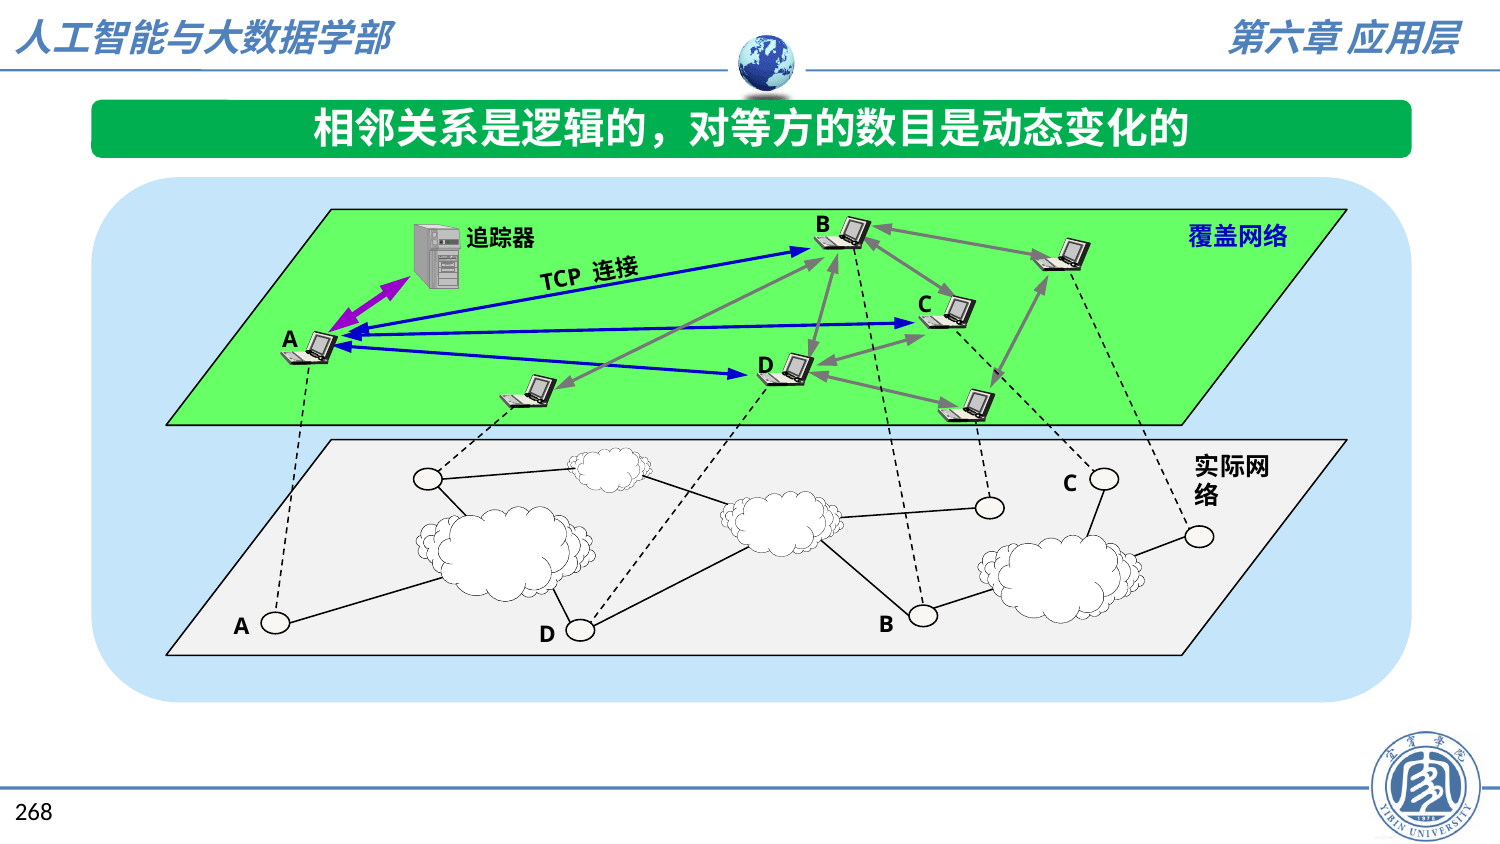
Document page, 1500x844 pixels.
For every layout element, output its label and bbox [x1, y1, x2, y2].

text_box [91, 94, 1412, 160]
picture [736, 33, 796, 94]
slide_number [0, 787, 350, 833]
text_box [89, 175, 1414, 705]
